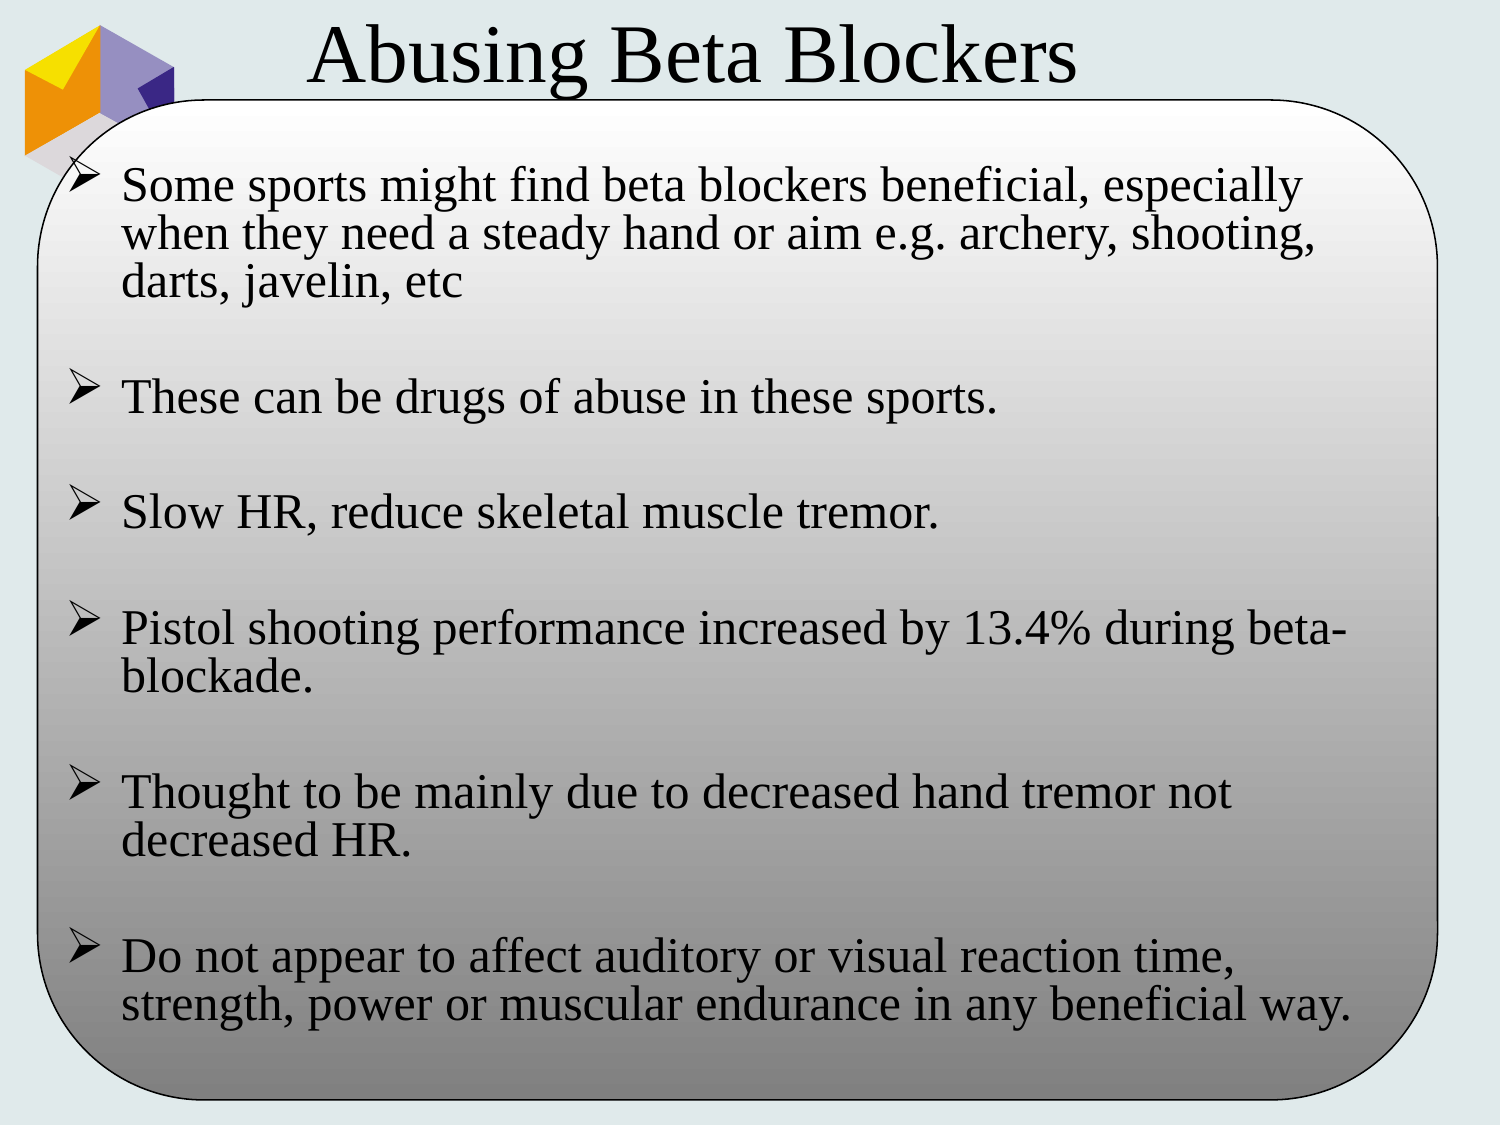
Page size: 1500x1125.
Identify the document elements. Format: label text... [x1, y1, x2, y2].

text_box [80, 105, 1395, 155]
text_box [37, 205, 1438, 1100]
title Abusing Beta Blockers [74, 0, 1313, 107]
list Some sports might find beta blockers beneficial, especially when they need a steady hand or aim e.g. archery, shooting, darts, javelin, etc These can be drugs of abuse in these sports. Slow HR, reduce skeletal muscle tremor. Pistol shooting performance increased by 13.4% during beta-blockade. Thought to be mainly due to decreased hand tremor not decreased HR. Do not appear to affect auditory or visual reaction time, strength, power or muscular endurance in any beneficial way. [49, 155, 1426, 880]
